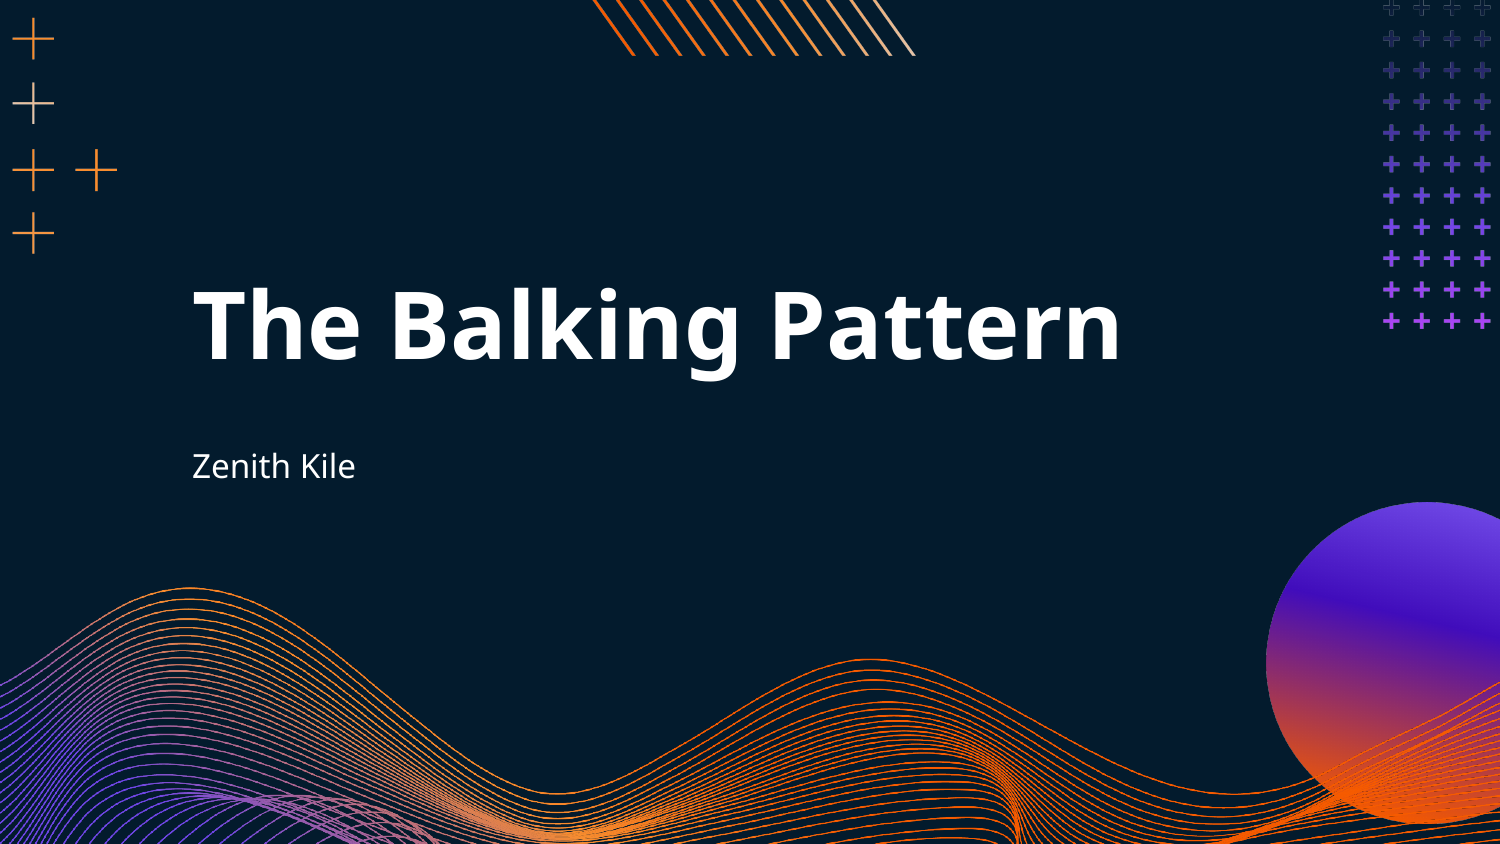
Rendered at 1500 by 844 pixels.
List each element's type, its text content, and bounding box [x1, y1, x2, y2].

title The Balking Pattern [177, 129, 1323, 394]
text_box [0, 502, 1500, 844]
picture [0, 17, 117, 254]
picture [1384, 0, 1500, 329]
picture [584, 0, 916, 56]
subtitle Zenith Kile [177, 424, 1323, 500]
